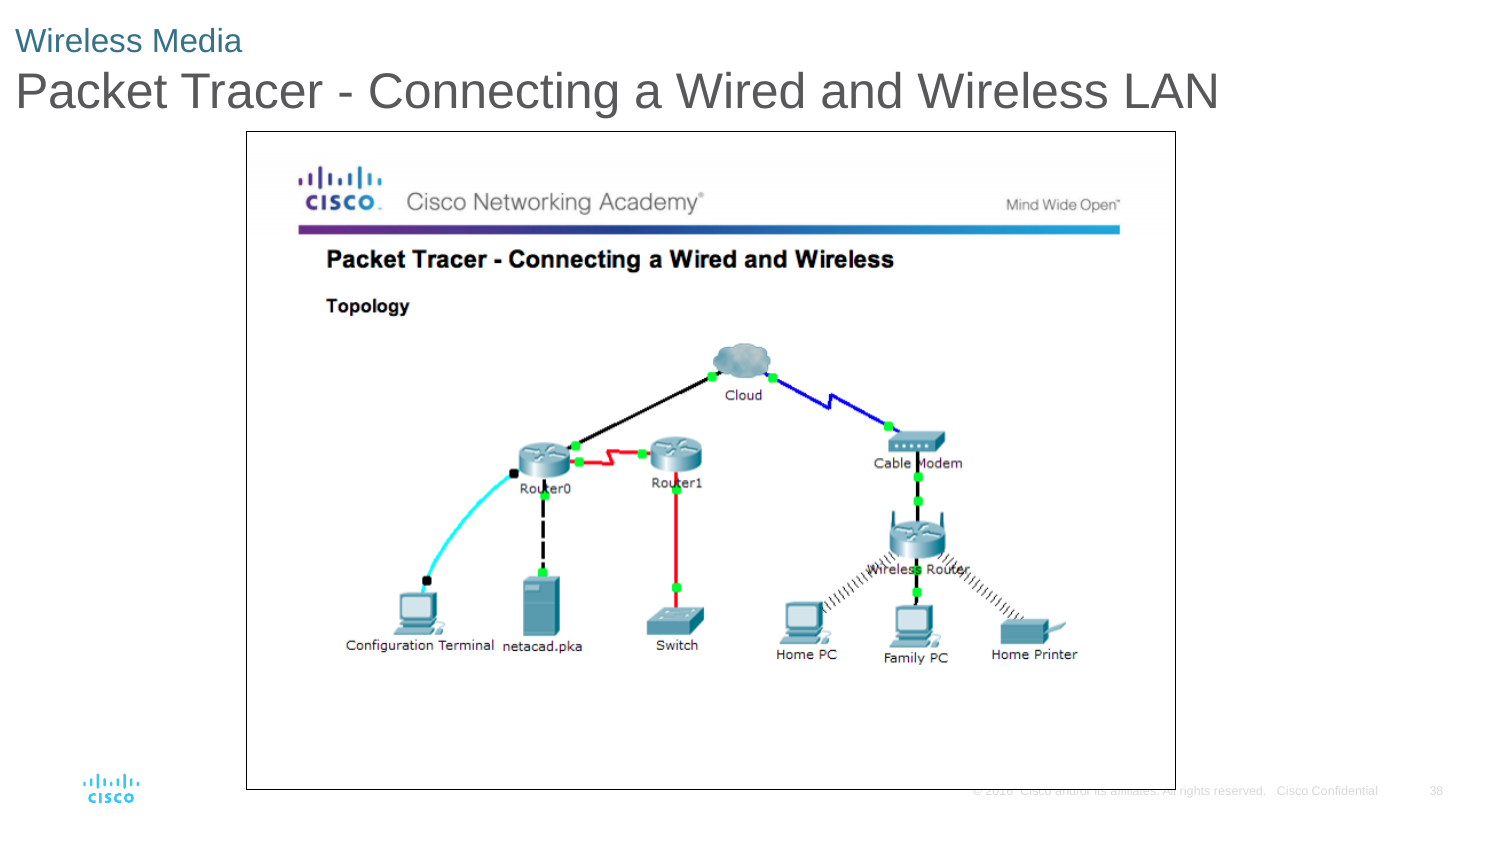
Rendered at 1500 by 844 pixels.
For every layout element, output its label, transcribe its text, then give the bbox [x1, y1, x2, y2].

picture [245, 130, 1176, 790]
text_box [205, 129, 1315, 820]
title Wireless Media Packet Tracer - Connecting a Wired and Wireless LAN [0, 6, 1500, 131]
